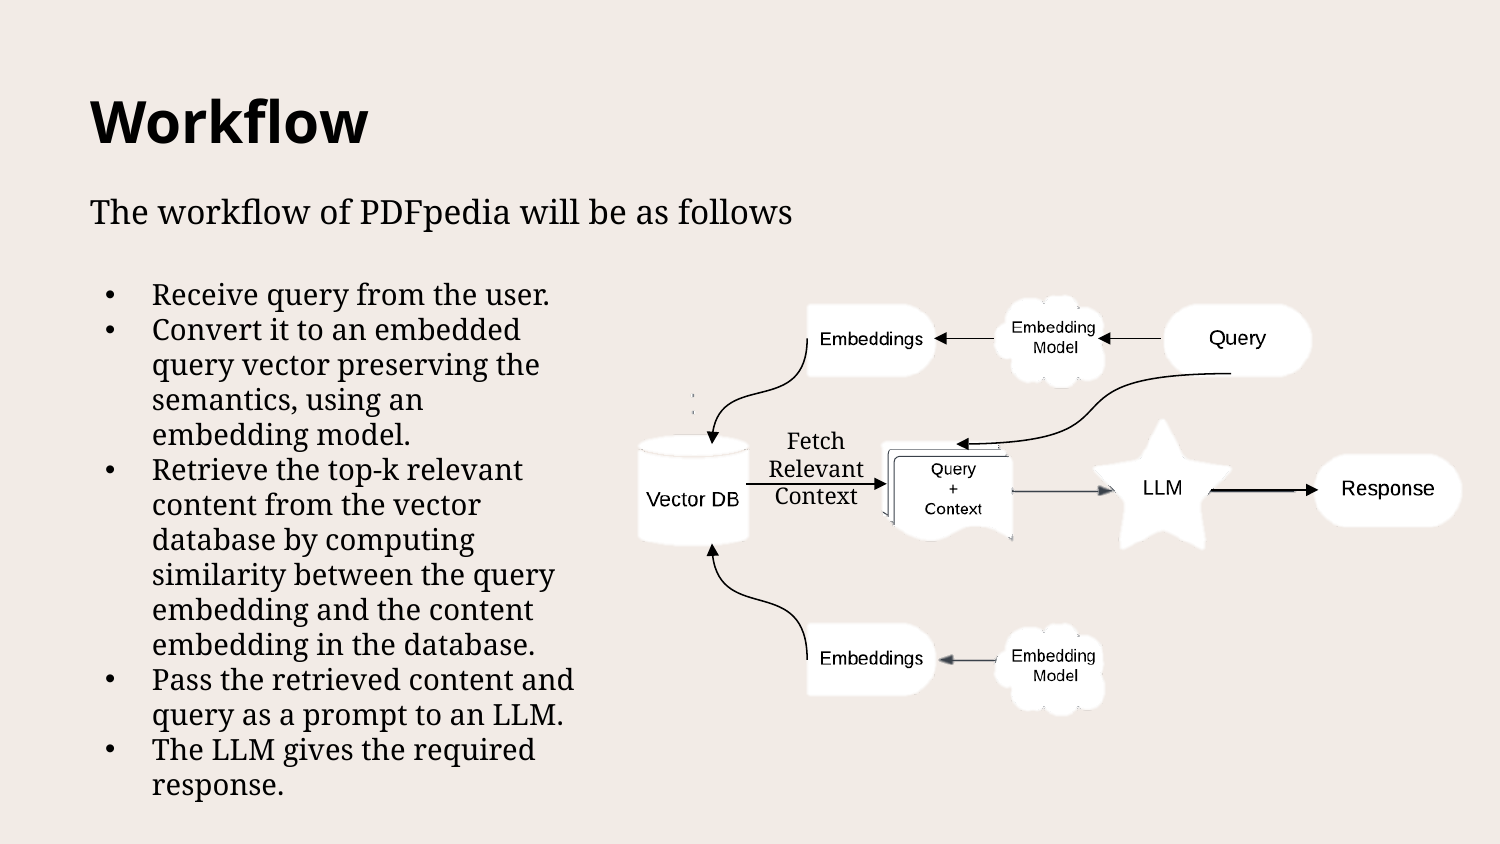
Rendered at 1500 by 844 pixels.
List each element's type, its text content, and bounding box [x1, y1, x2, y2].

title Workflow [75, 72, 1425, 167]
picture [599, 250, 1500, 756]
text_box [706, 343, 813, 440]
text_box The workflow of PDFpedia will be as follows [75, 183, 976, 239]
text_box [701, 553, 818, 650]
text_box Receive query from the user. Convert it to an embedded query vector preserving the semantics, using an embedding model. Retrieve the top-k relevant content from the vector database by computing similarity between the query embedding and the content embedding in the database. Pass the retrieved content and query as a prompt to an LLM. The LLM gives the required response. [90, 269, 600, 809]
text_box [956, 373, 1232, 445]
